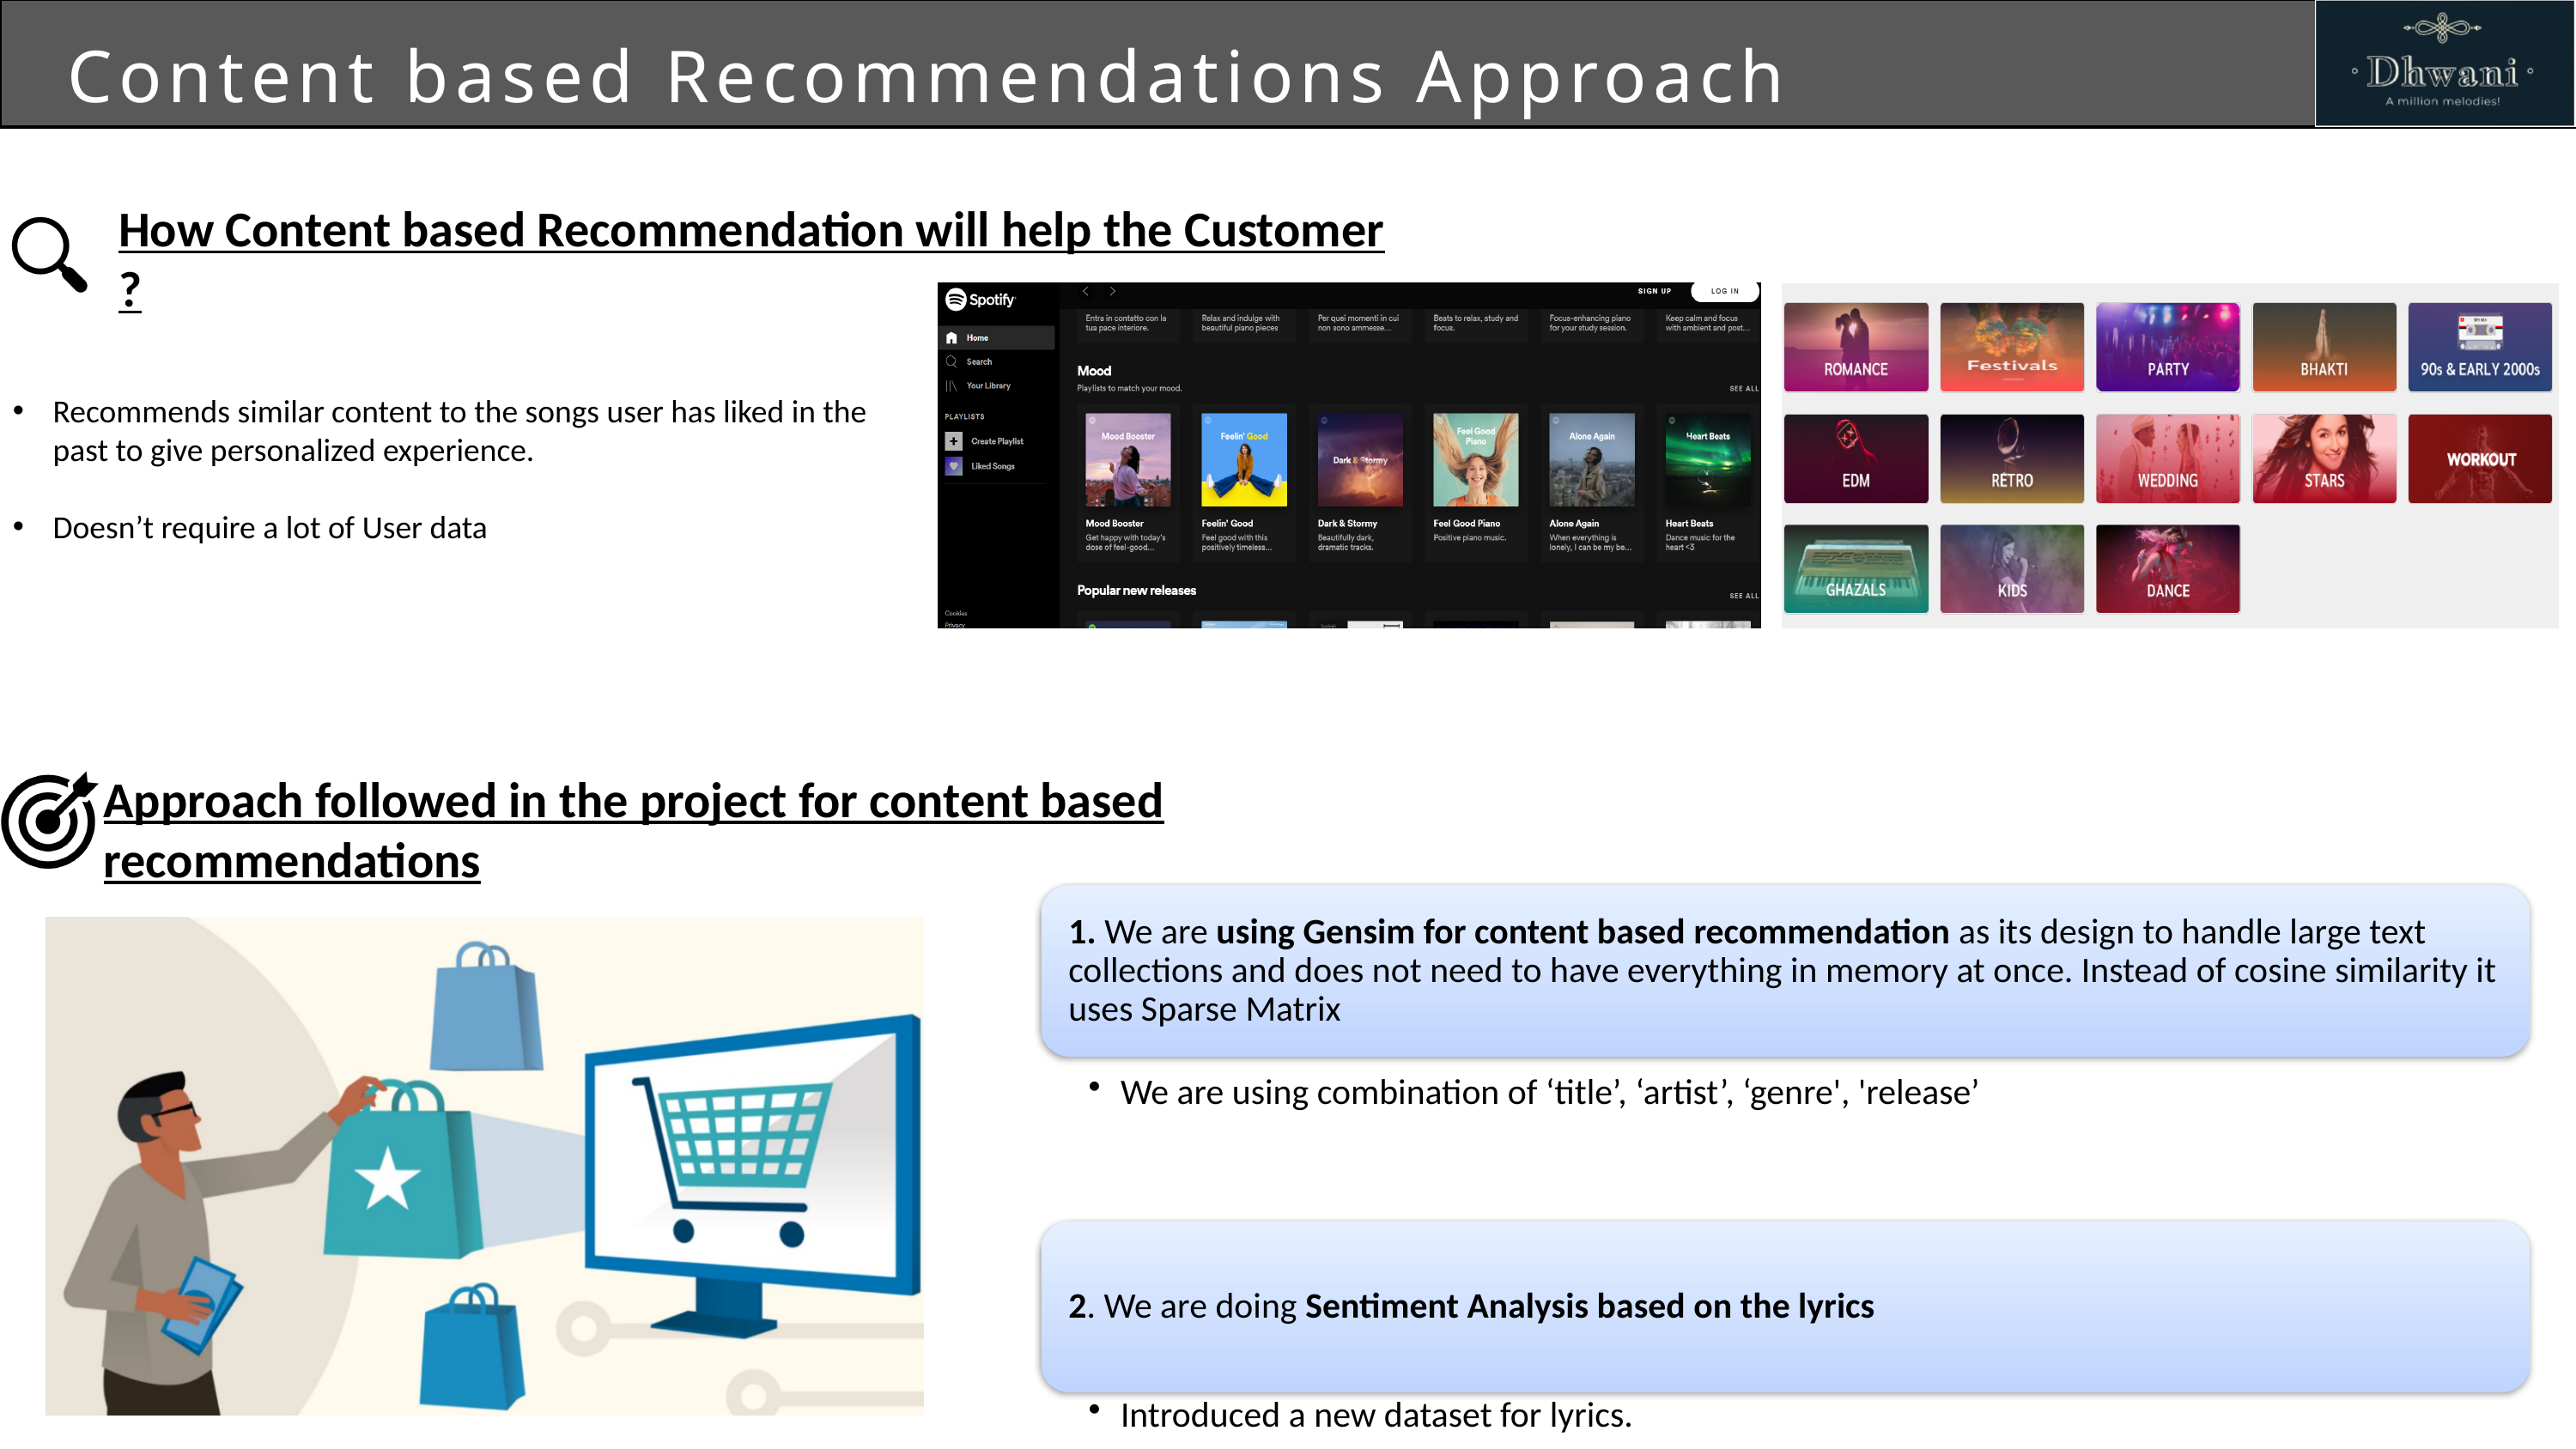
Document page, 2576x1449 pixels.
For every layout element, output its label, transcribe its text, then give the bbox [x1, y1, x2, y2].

picture [1782, 283, 2559, 628]
picture [46, 917, 924, 1416]
picture [3, 209, 95, 300]
picture [937, 282, 1761, 628]
text_box Recommends similar content to the songs user has liked in the past to give personalized experience. Doesn’t require a lot of User data [0, 384, 893, 591]
text_box Approach followed in the project for content based recommendations [90, 761, 1304, 894]
text_box Content based Recommendations Approach [54, 0, 2222, 124]
text_box [0, 0, 2313, 129]
picture [0, 761, 109, 880]
picture [2315, 0, 2576, 128]
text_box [1041, 813, 2530, 1449]
text_box How Content based Recommendation will help the Customer ? [106, 191, 1400, 324]
